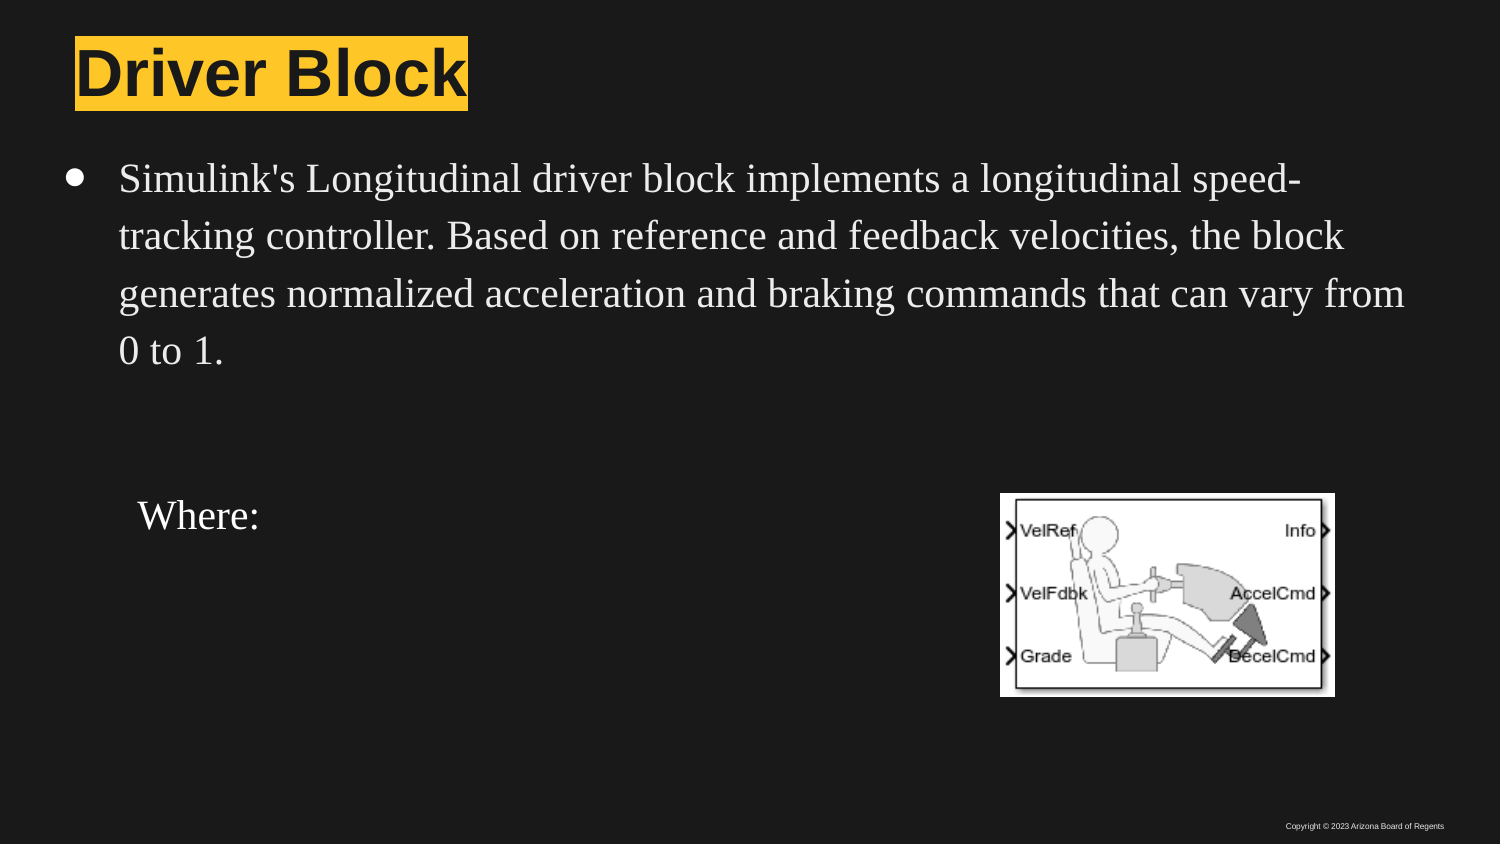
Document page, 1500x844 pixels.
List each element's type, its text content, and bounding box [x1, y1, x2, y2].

title Driver Block [75, 39, 1455, 111]
picture [999, 493, 1335, 697]
